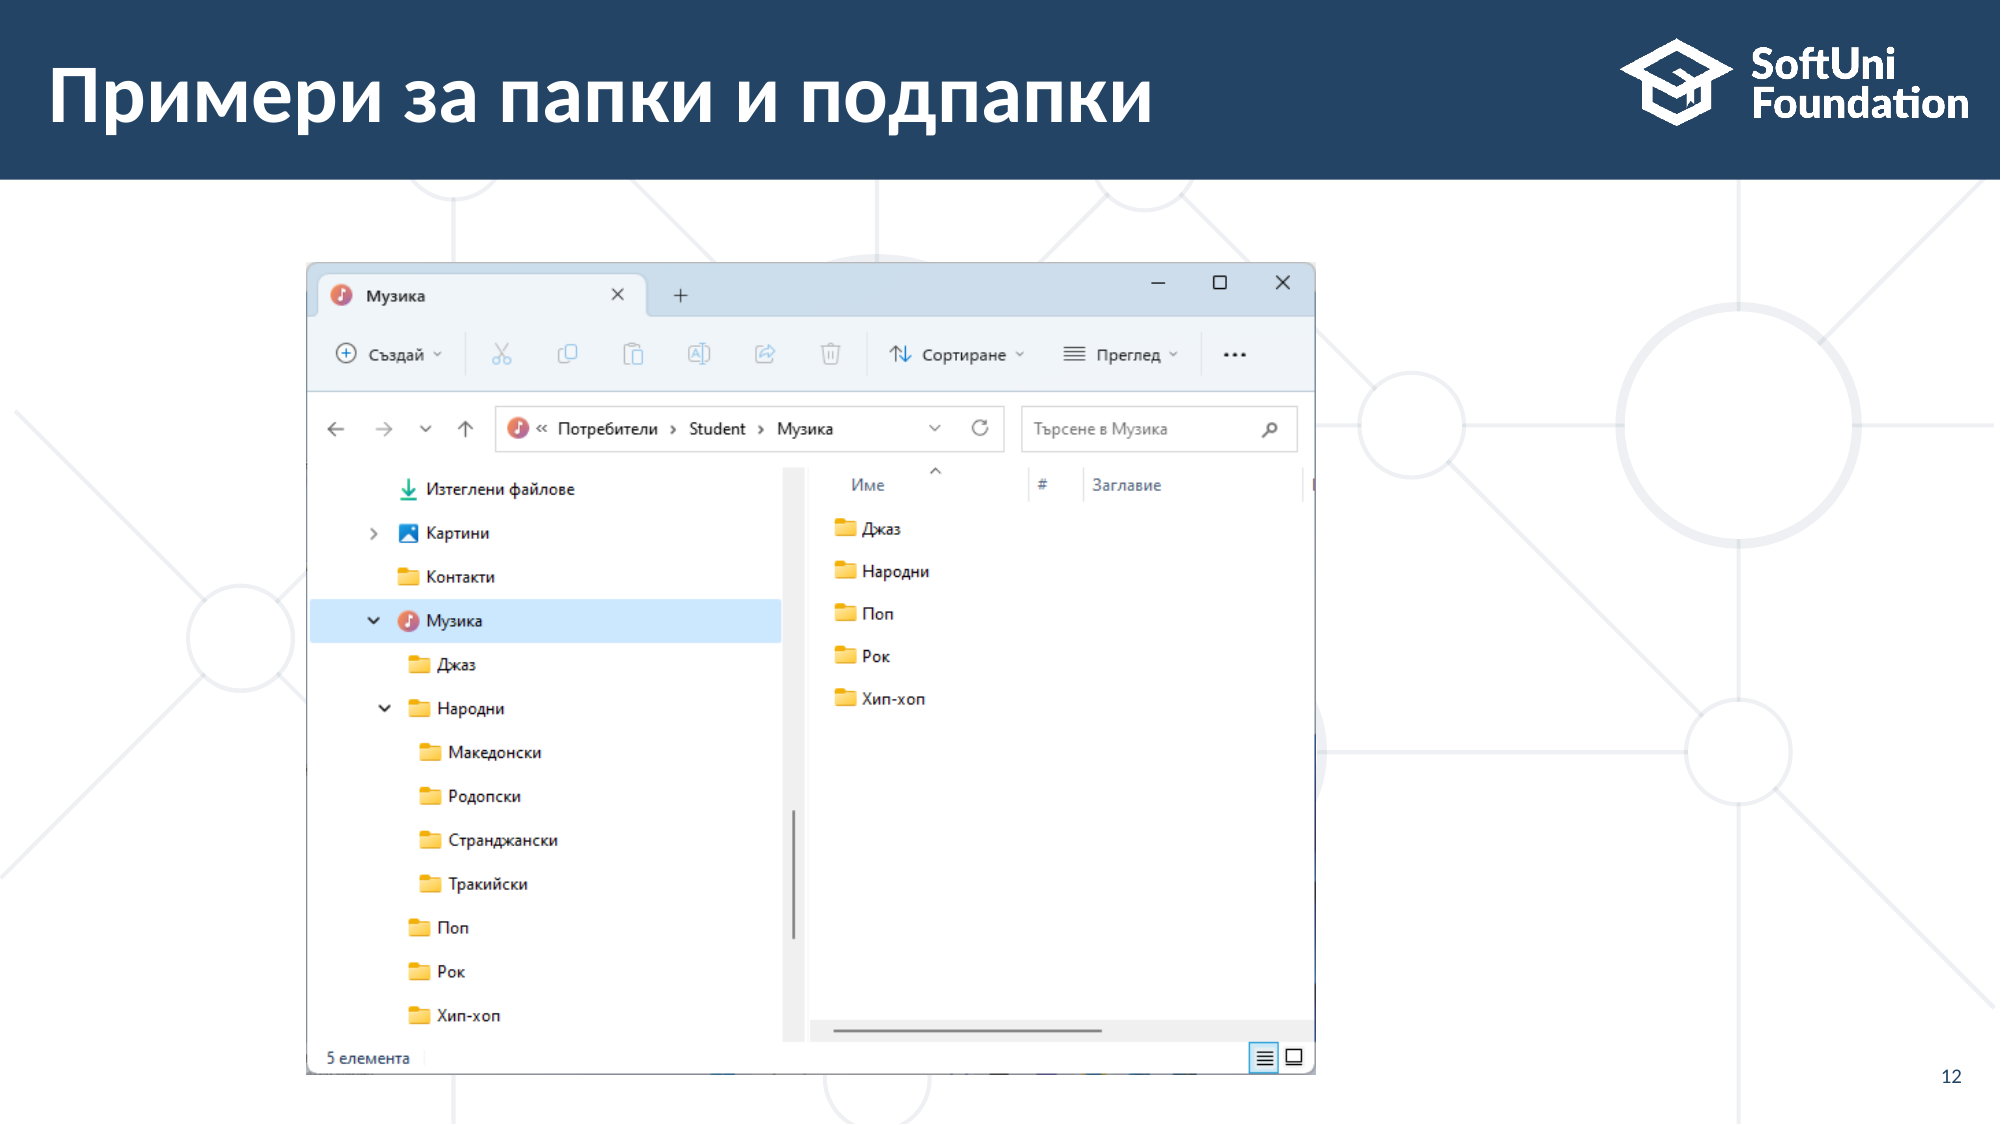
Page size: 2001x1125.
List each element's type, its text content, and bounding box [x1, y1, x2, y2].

title Примери за папки и подпапки [31, 16, 1591, 162]
slide_number 12 [1897, 1049, 1968, 1101]
picture [1619, 38, 1968, 126]
picture [306, 262, 1316, 1075]
